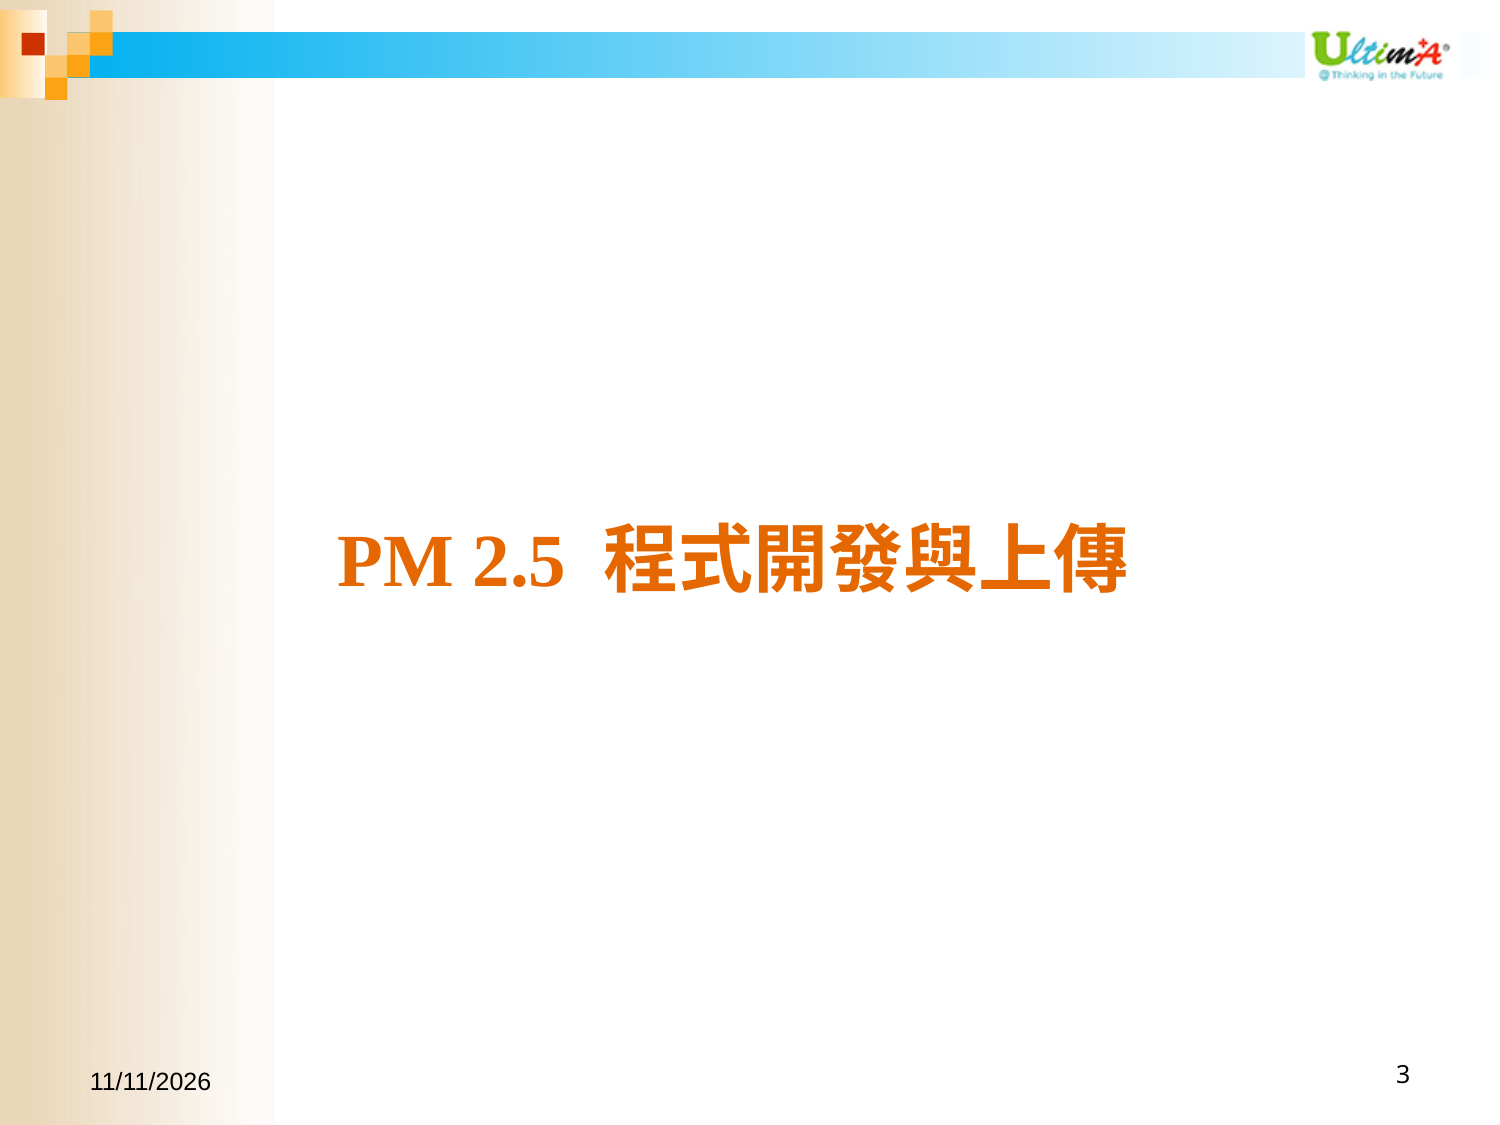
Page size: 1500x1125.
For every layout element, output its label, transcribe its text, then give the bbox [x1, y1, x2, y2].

picture [1305, 30, 1459, 81]
text_box 3 [1074, 1024, 1425, 1100]
title PM 2.5 程式開發與上傳 [214, 444, 1252, 670]
text_box 2016/10/22 [75, 1024, 425, 1103]
